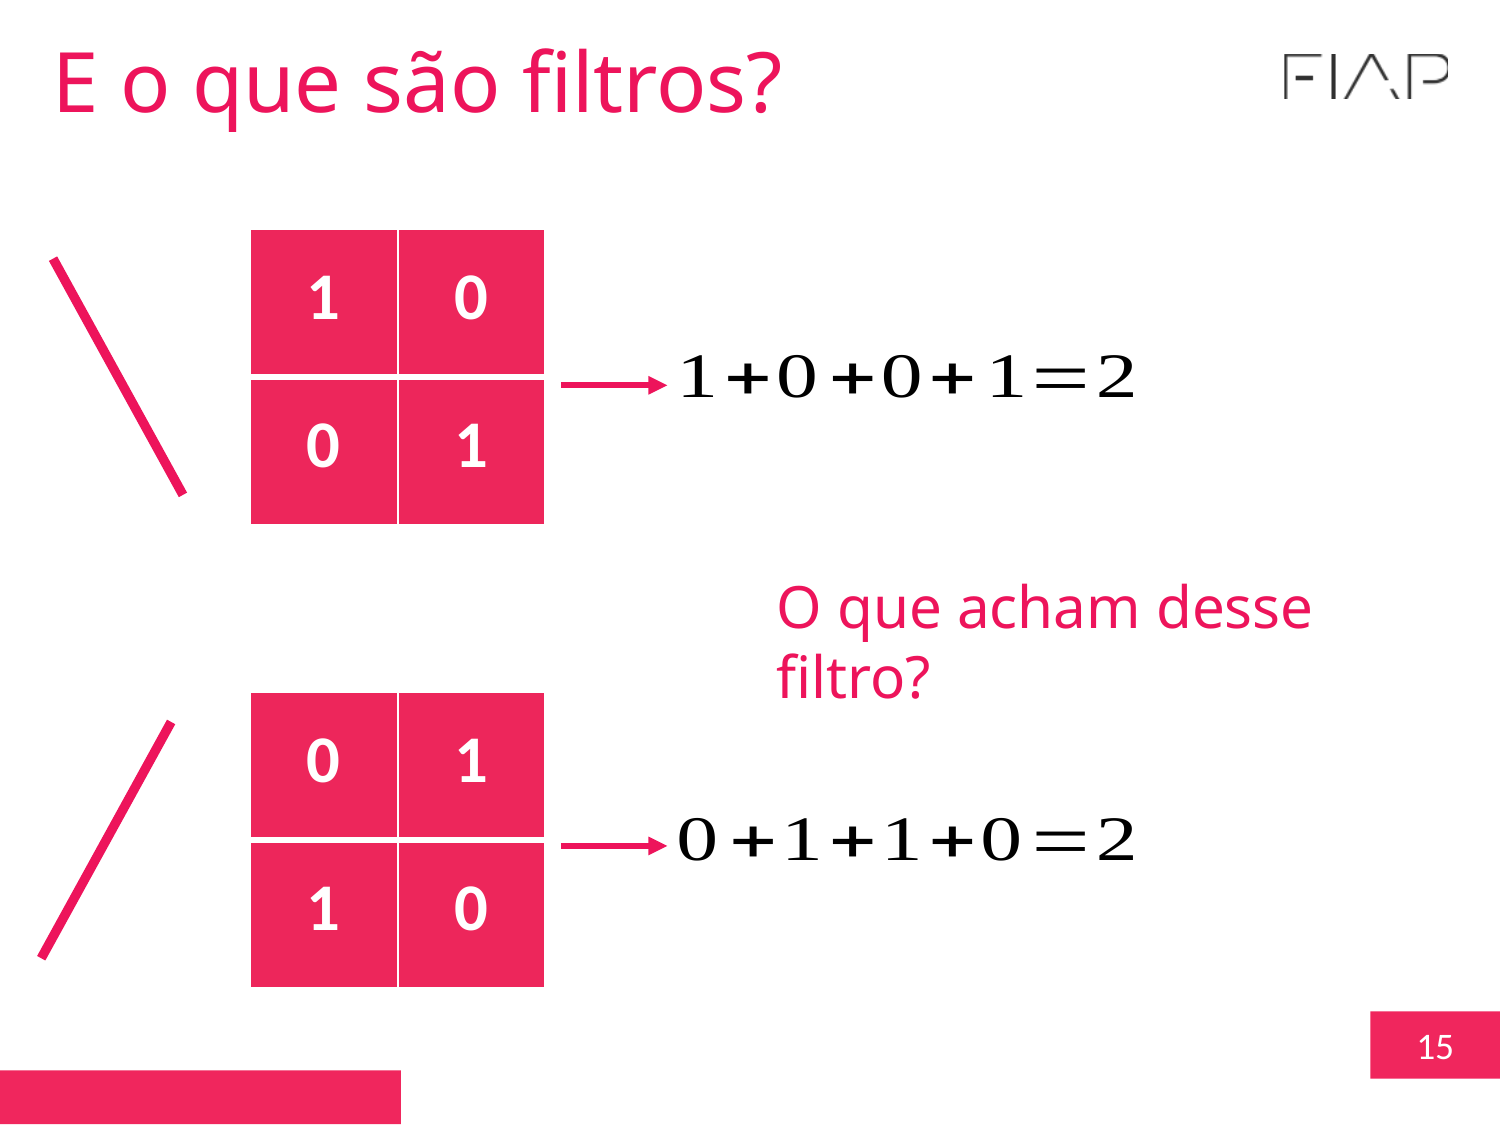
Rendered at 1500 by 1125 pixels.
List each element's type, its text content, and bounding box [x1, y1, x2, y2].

table_header 1 [251, 230, 397, 374]
table_cell 1 [251, 843, 397, 987]
table_cell 0 [251, 380, 397, 524]
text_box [41, 721, 172, 959]
table_header 0 [251, 693, 397, 837]
table_header 0 [399, 230, 544, 374]
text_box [52, 258, 183, 495]
table_cell 0 [399, 843, 544, 987]
table_cell 1 [399, 380, 544, 524]
text_box O que acham desse filtro? [761, 562, 1483, 718]
table_header 1 [399, 693, 544, 837]
text_box E o que são filtros? [37, 21, 1329, 137]
